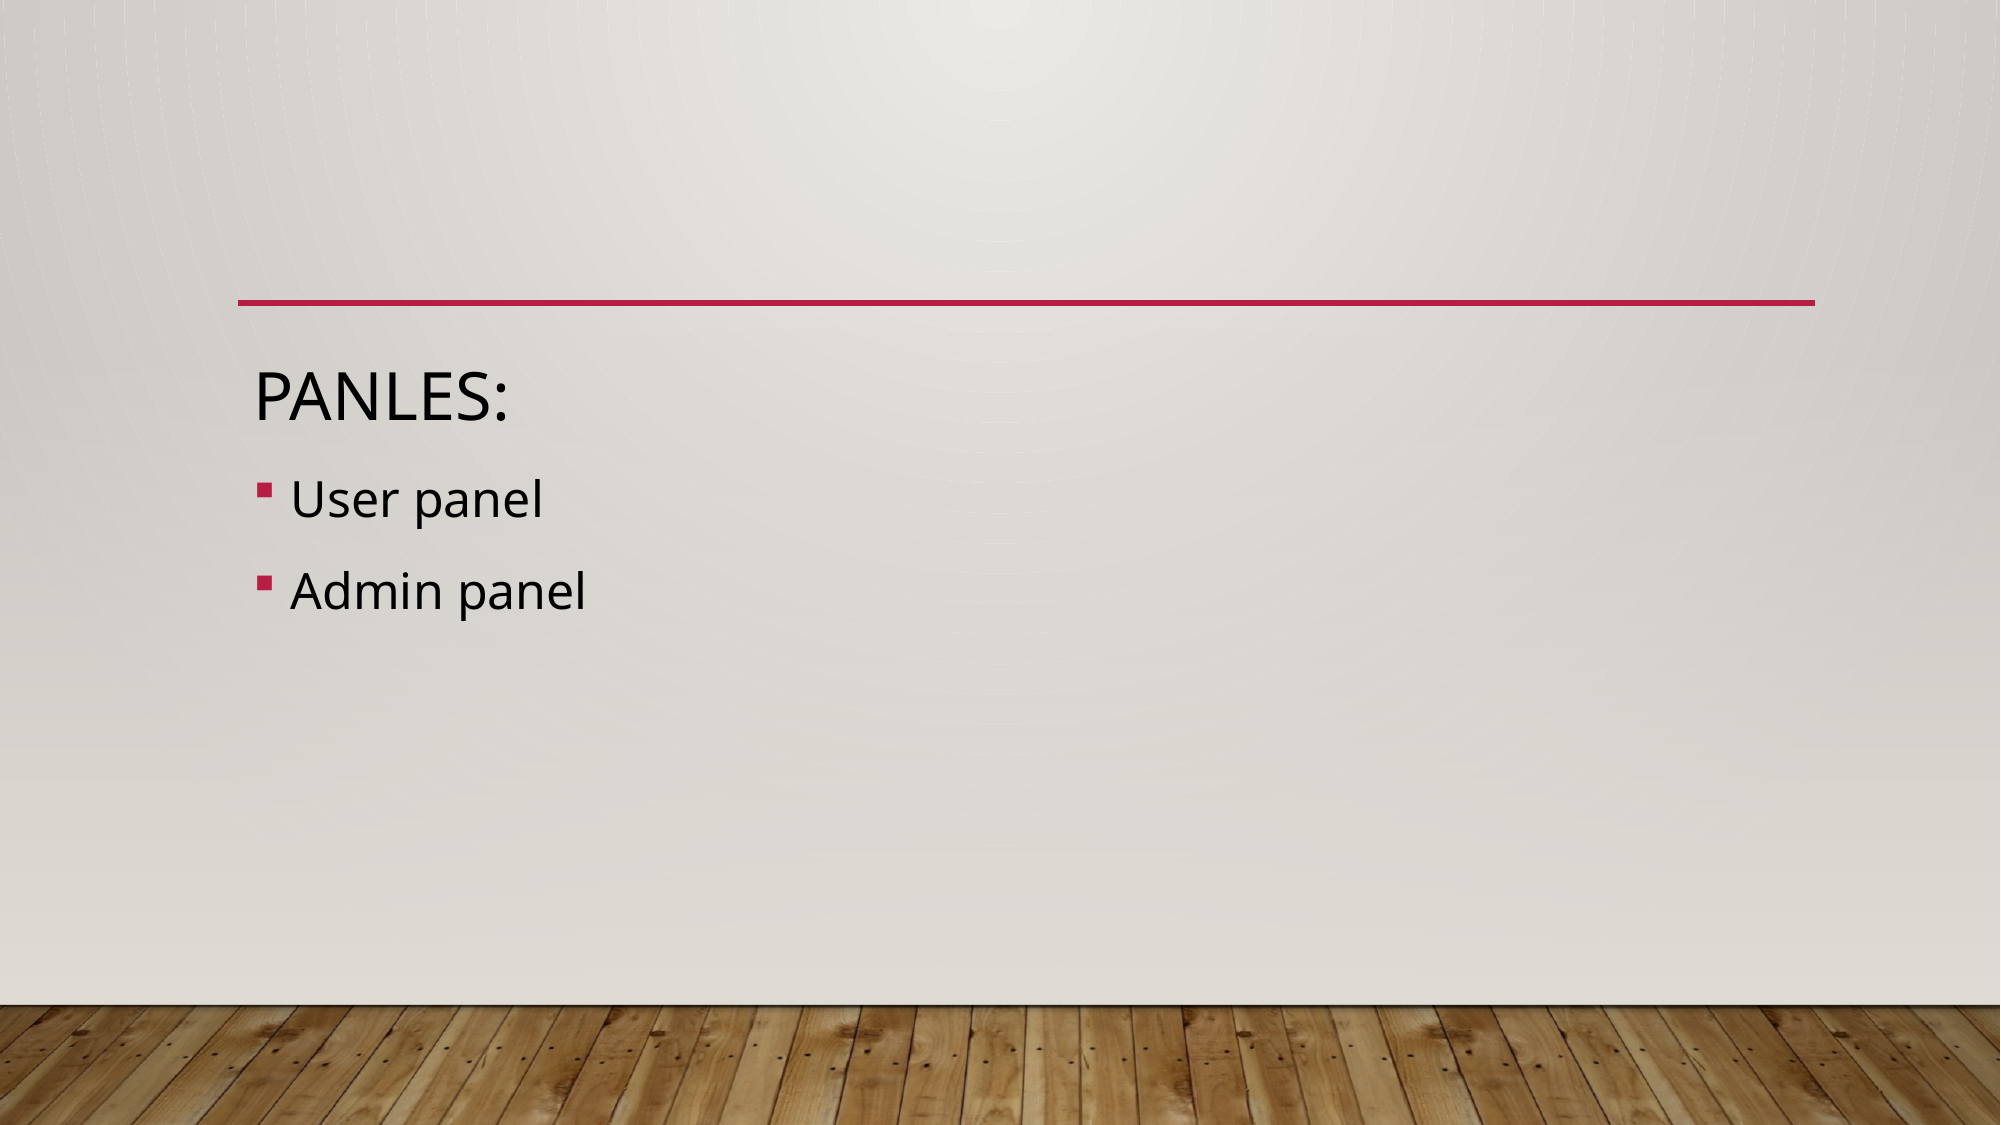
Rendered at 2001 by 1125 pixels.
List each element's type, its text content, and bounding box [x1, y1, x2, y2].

picture [0, 1005, 2000, 1125]
list PANLES: User panel Admin panel [238, 330, 1814, 897]
